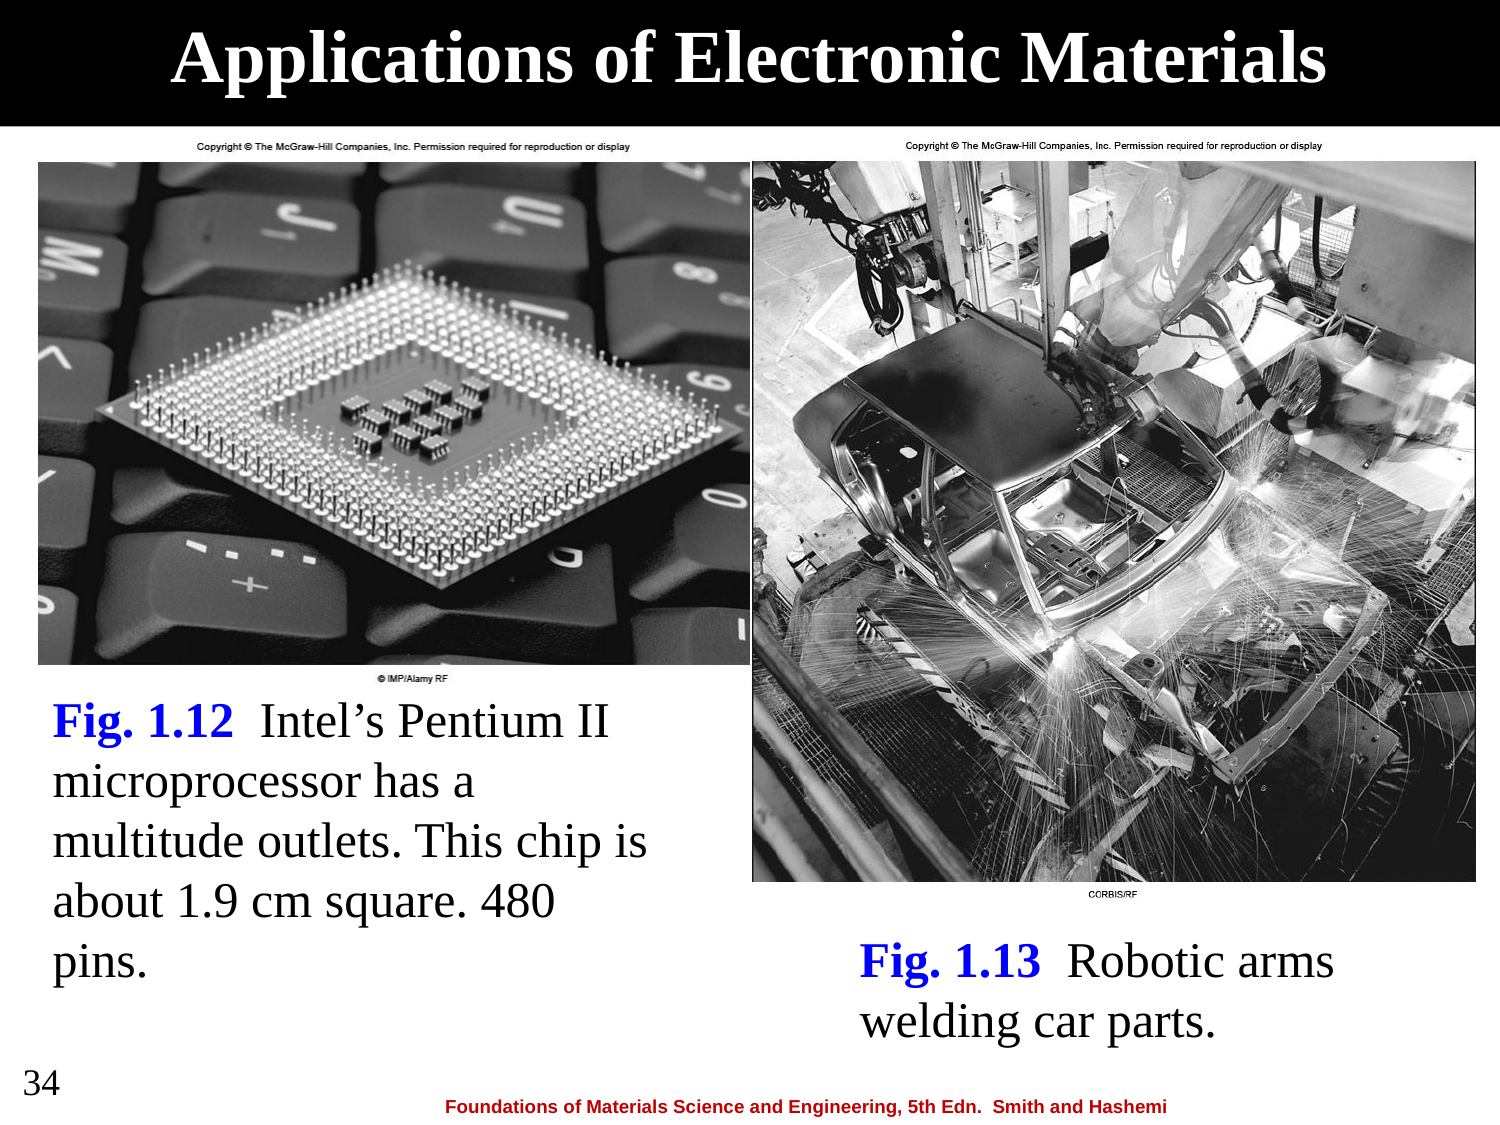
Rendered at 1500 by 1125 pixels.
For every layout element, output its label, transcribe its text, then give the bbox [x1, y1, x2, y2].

text_box Fig. 1.13 Robotic arms welding car parts. [844, 919, 1383, 1055]
text_box Applications of Electronic Materials [0, 0, 1500, 127]
text_box Fig. 1.12 Intel’s Pentium II microprocessor has a multitude outlets. This chip is about 1.9 cm square. 480 pins. [37, 692, 675, 995]
picture [37, 140, 1478, 898]
slide_number ‹#› [0, 1050, 75, 1125]
